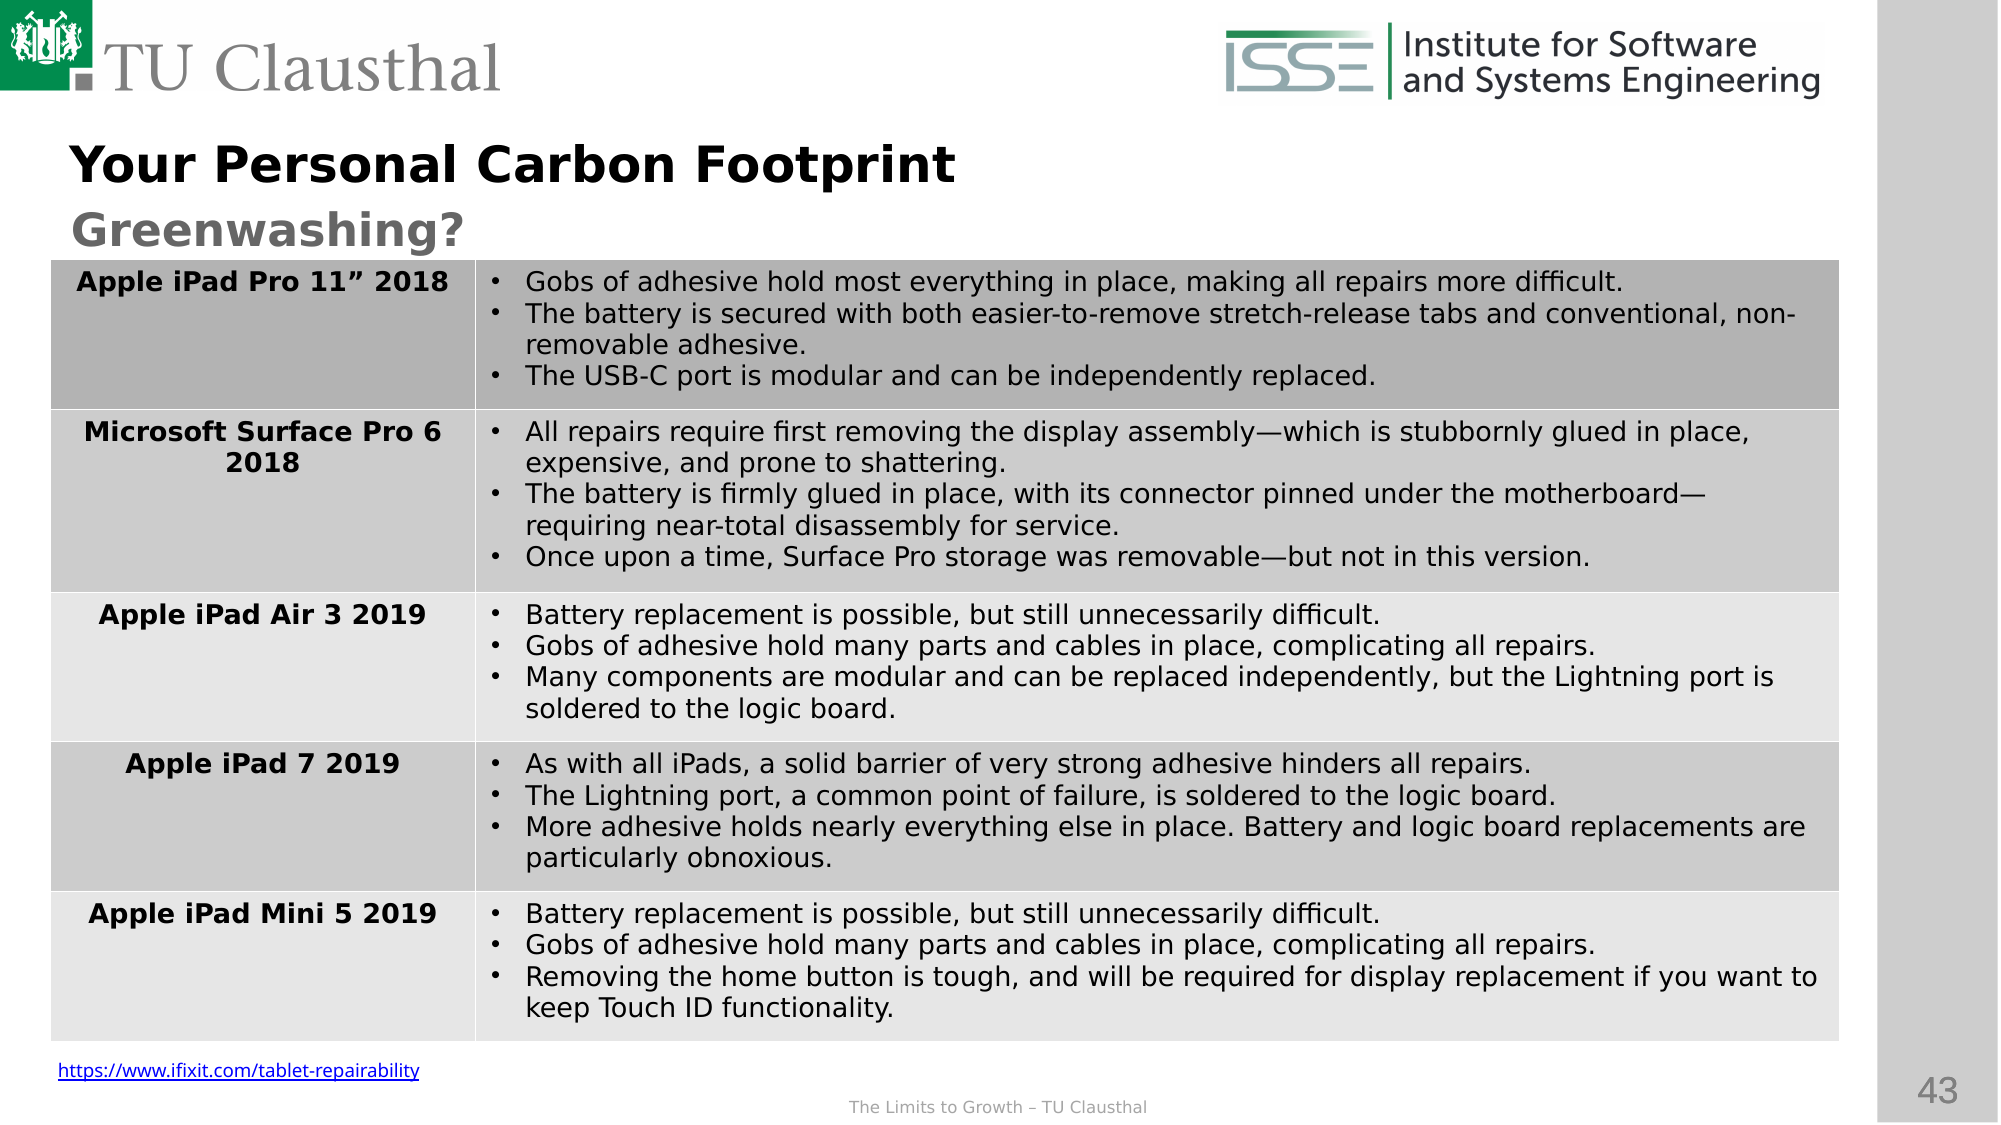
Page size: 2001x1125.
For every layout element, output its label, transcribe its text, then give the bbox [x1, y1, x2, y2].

text_box https://www.ifixit.com/tablet-repairability [43, 1051, 1104, 1092]
picture [1218, 22, 1825, 106]
text_box Your Personal Carbon Footprint [55, 125, 1817, 206]
table_cell Apple iPad Mini 5 2019 [51, 892, 475, 1041]
picture [0, 0, 500, 91]
table_header Gobs of adhesive hold most everything in place, making all repairs more difficult. The battery is secured with both easier-to-remove stretch-release tabs and conventional, non-removable adhesive. The USB-C port is modular and can be independently replaced. [476, 260, 1839, 409]
table_cell Apple iPad Air 3 2019 [51, 593, 475, 741]
table_cell All repairs require first removing the display assembly—which is stubbornly glued in place, expensive, and prone to shattering. The battery is firmly glued in place, with its connector pinned under the motherboard—requiring near-total disassembly for service. Once upon a time, Surface Pro storage was removable—but not in this version. [476, 410, 1839, 592]
table_cell Apple iPad 7 2019 [51, 742, 475, 891]
table_cell Battery replacement is possible, but still unnecessarily difficult. Gobs of adhesive hold many parts and cables in place, complicating all repairs. Removing the home button is tough, and will be required for display replacement if you want to keep Touch ID functionality. [476, 892, 1839, 1041]
table_header Apple iPad Pro 11” 2018 [51, 260, 475, 409]
text_box Greenwashing? [70, 188, 1769, 269]
table_cell Microsoft Surface Pro 6 2018 [51, 410, 475, 592]
table_cell Battery replacement is possible, but still unnecessarily difficult. Gobs of adhesive hold many parts and cables in place, complicating all repairs. Many components are modular and can be replaced independently, but the Lightning port is soldered to the logic board. [476, 593, 1839, 741]
table_cell As with all iPads, a solid barrier of very strong adhesive hinders all repairs. The Lightning port, a common point of failure, is soldered to the logic board. More adhesive holds nearly everything else in place. Battery and logic board replacements are particularly obnoxious. [476, 742, 1839, 891]
